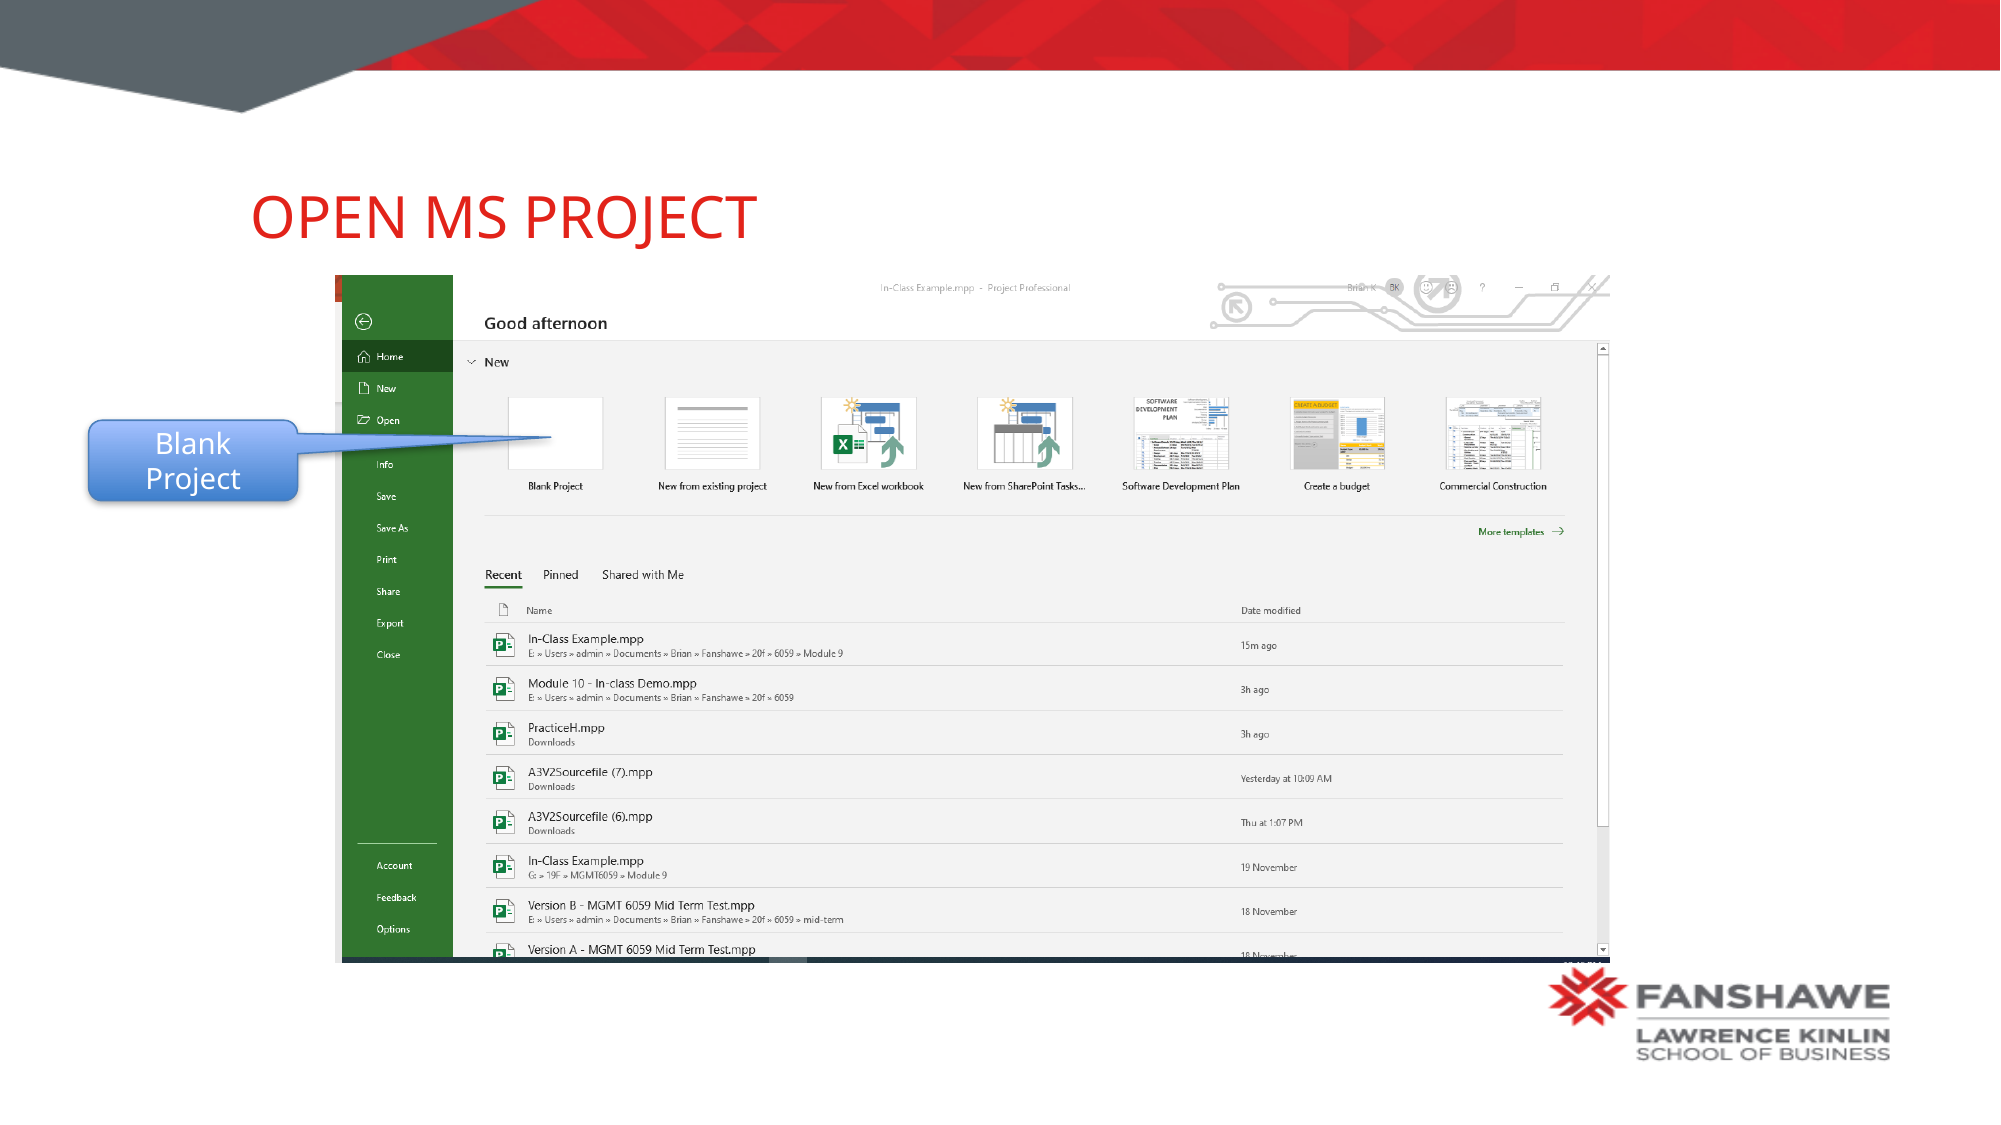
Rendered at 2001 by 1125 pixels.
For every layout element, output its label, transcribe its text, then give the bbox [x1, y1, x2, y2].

picture [0, 274, 1988, 1125]
text_box Blank Project [87, 419, 330, 502]
title Open MS Project [250, 169, 1866, 251]
picture [0, 0, 2000, 114]
